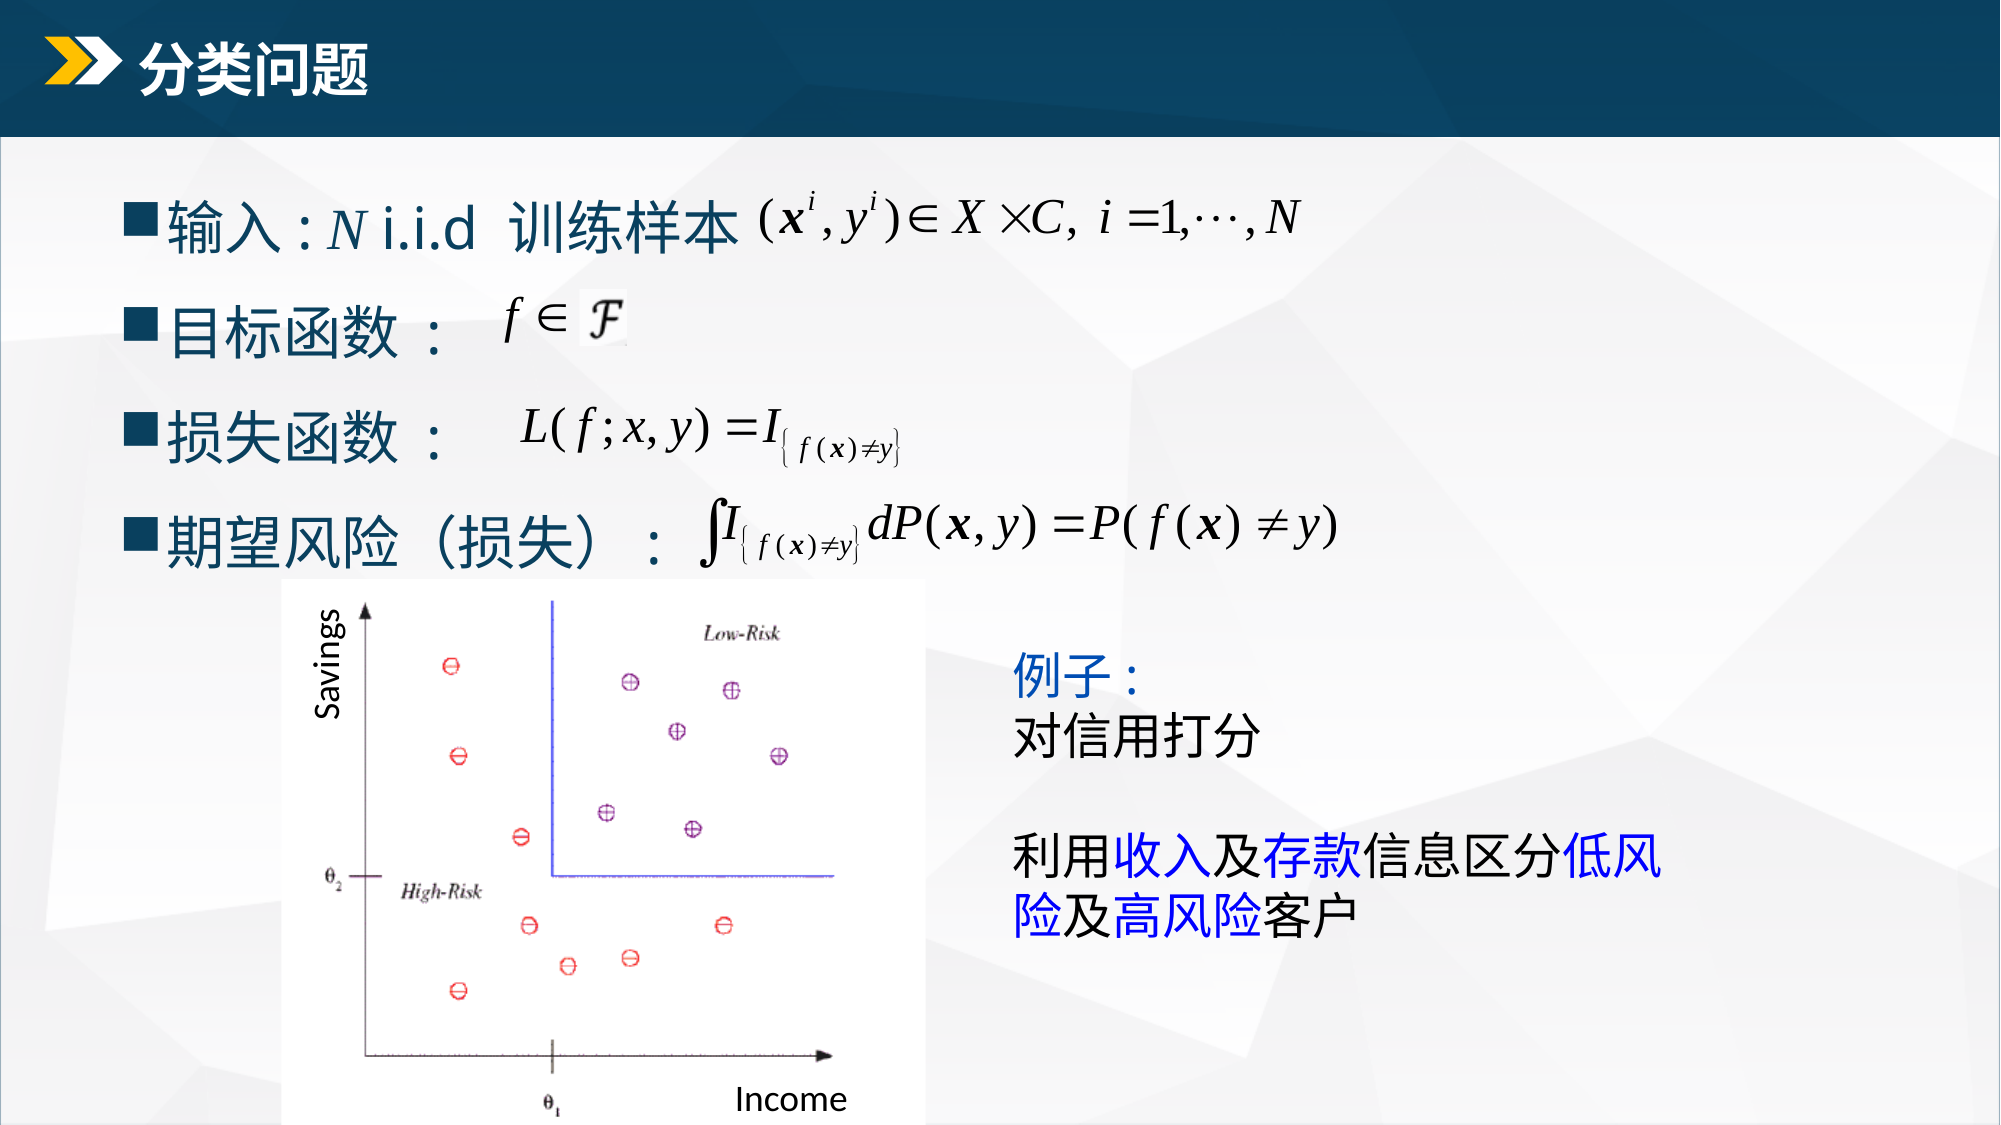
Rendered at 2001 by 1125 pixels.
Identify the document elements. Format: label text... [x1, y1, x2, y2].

picture [511, 391, 914, 477]
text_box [486, 286, 576, 355]
picture [0, 0, 2000, 1125]
picture [750, 178, 1312, 255]
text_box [280, 578, 926, 1125]
picture [683, 480, 1350, 573]
picture [579, 287, 628, 346]
title 分类问题 [122, 33, 1755, 124]
text_box 例子: 对信用打分 利用收入及存款信息区分低风险及高风险客户 [998, 636, 1698, 952]
list 输入: N i.i.d 训练样本 目标函数 : 损失函数 : 期望风险（损失）: [105, 149, 1869, 1009]
